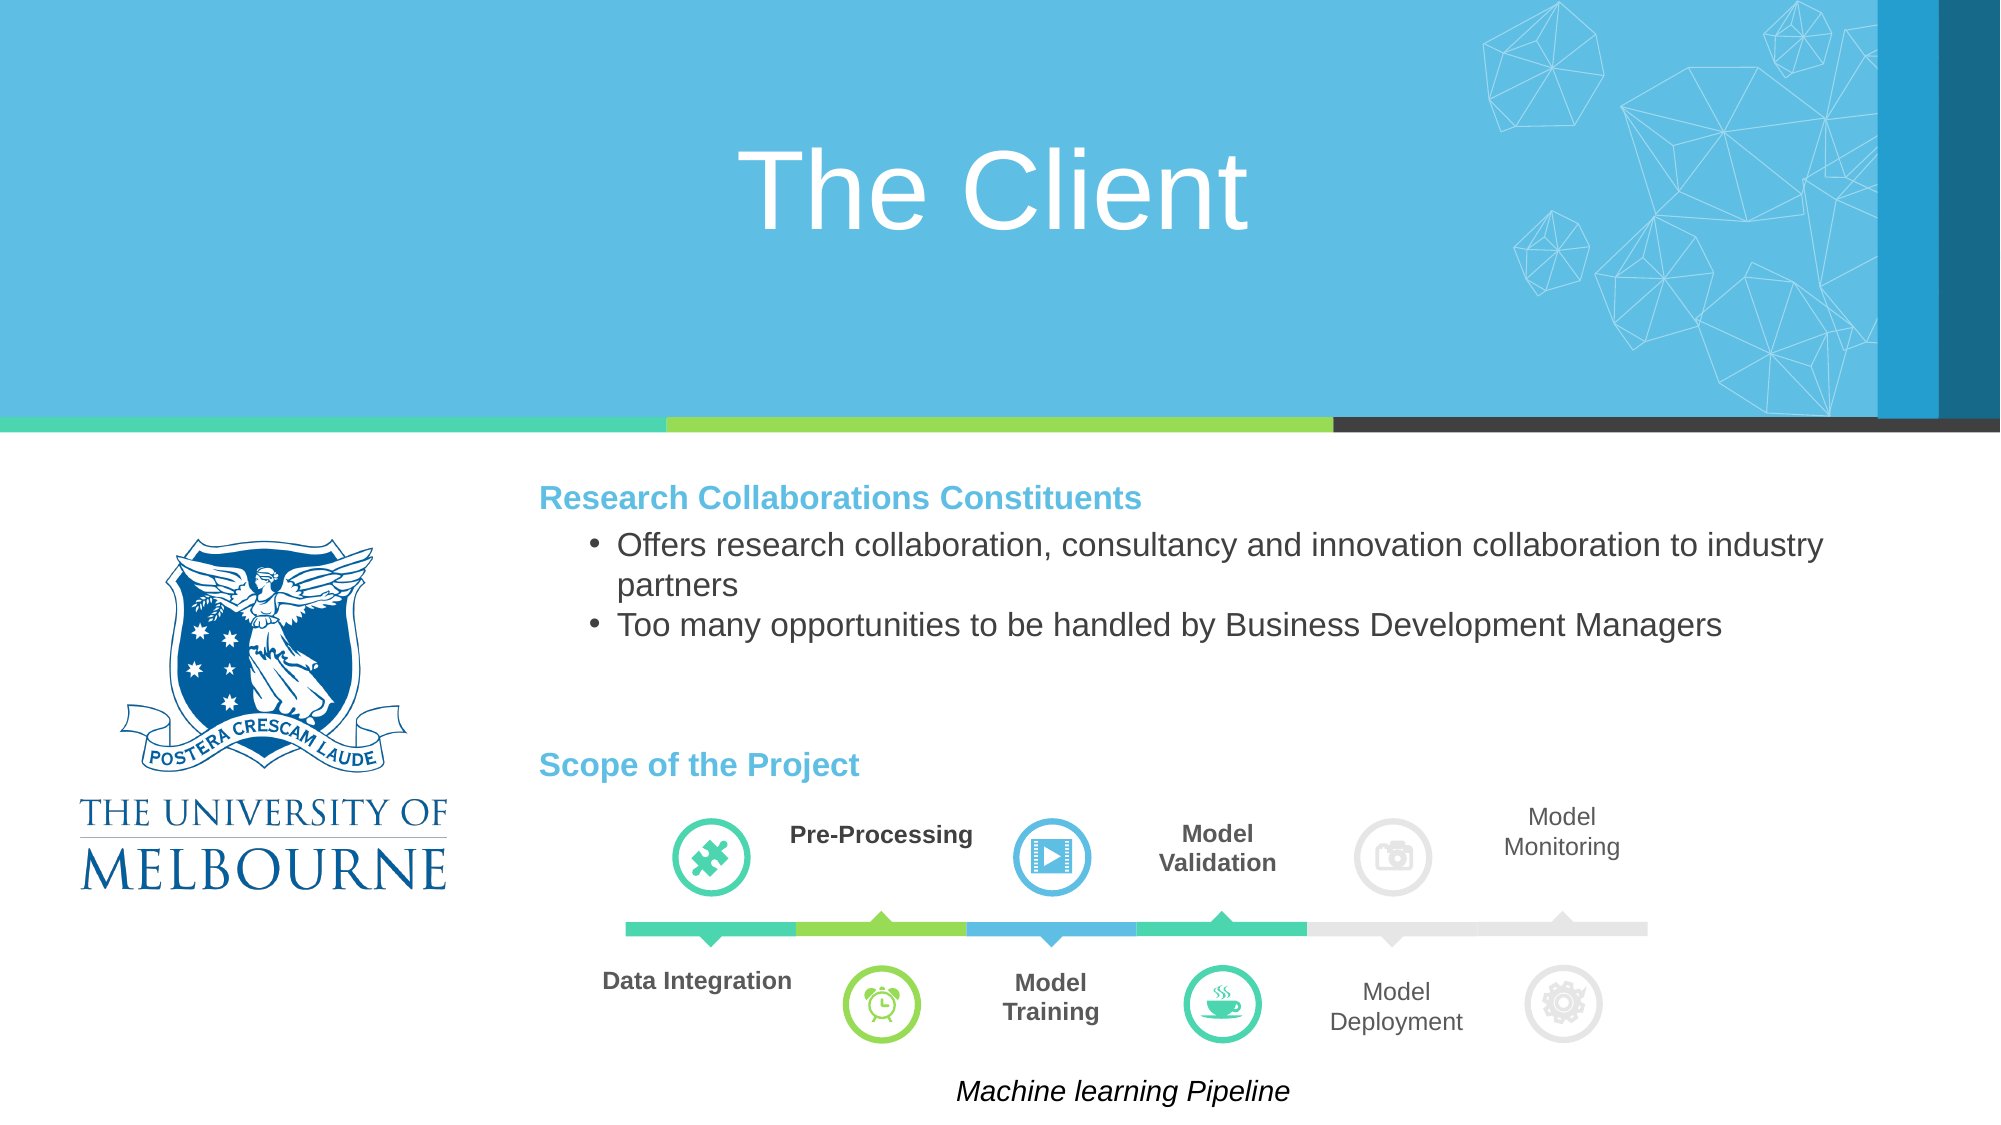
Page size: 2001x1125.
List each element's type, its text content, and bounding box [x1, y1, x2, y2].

picture [65, 516, 461, 912]
text_box Machine learning Pipeline [941, 1065, 1307, 1115]
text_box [498, 468, 1903, 653]
text_box Scope of the Project [524, 736, 1806, 791]
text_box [584, 792, 1658, 1045]
text_box The Client [721, 109, 1279, 260]
